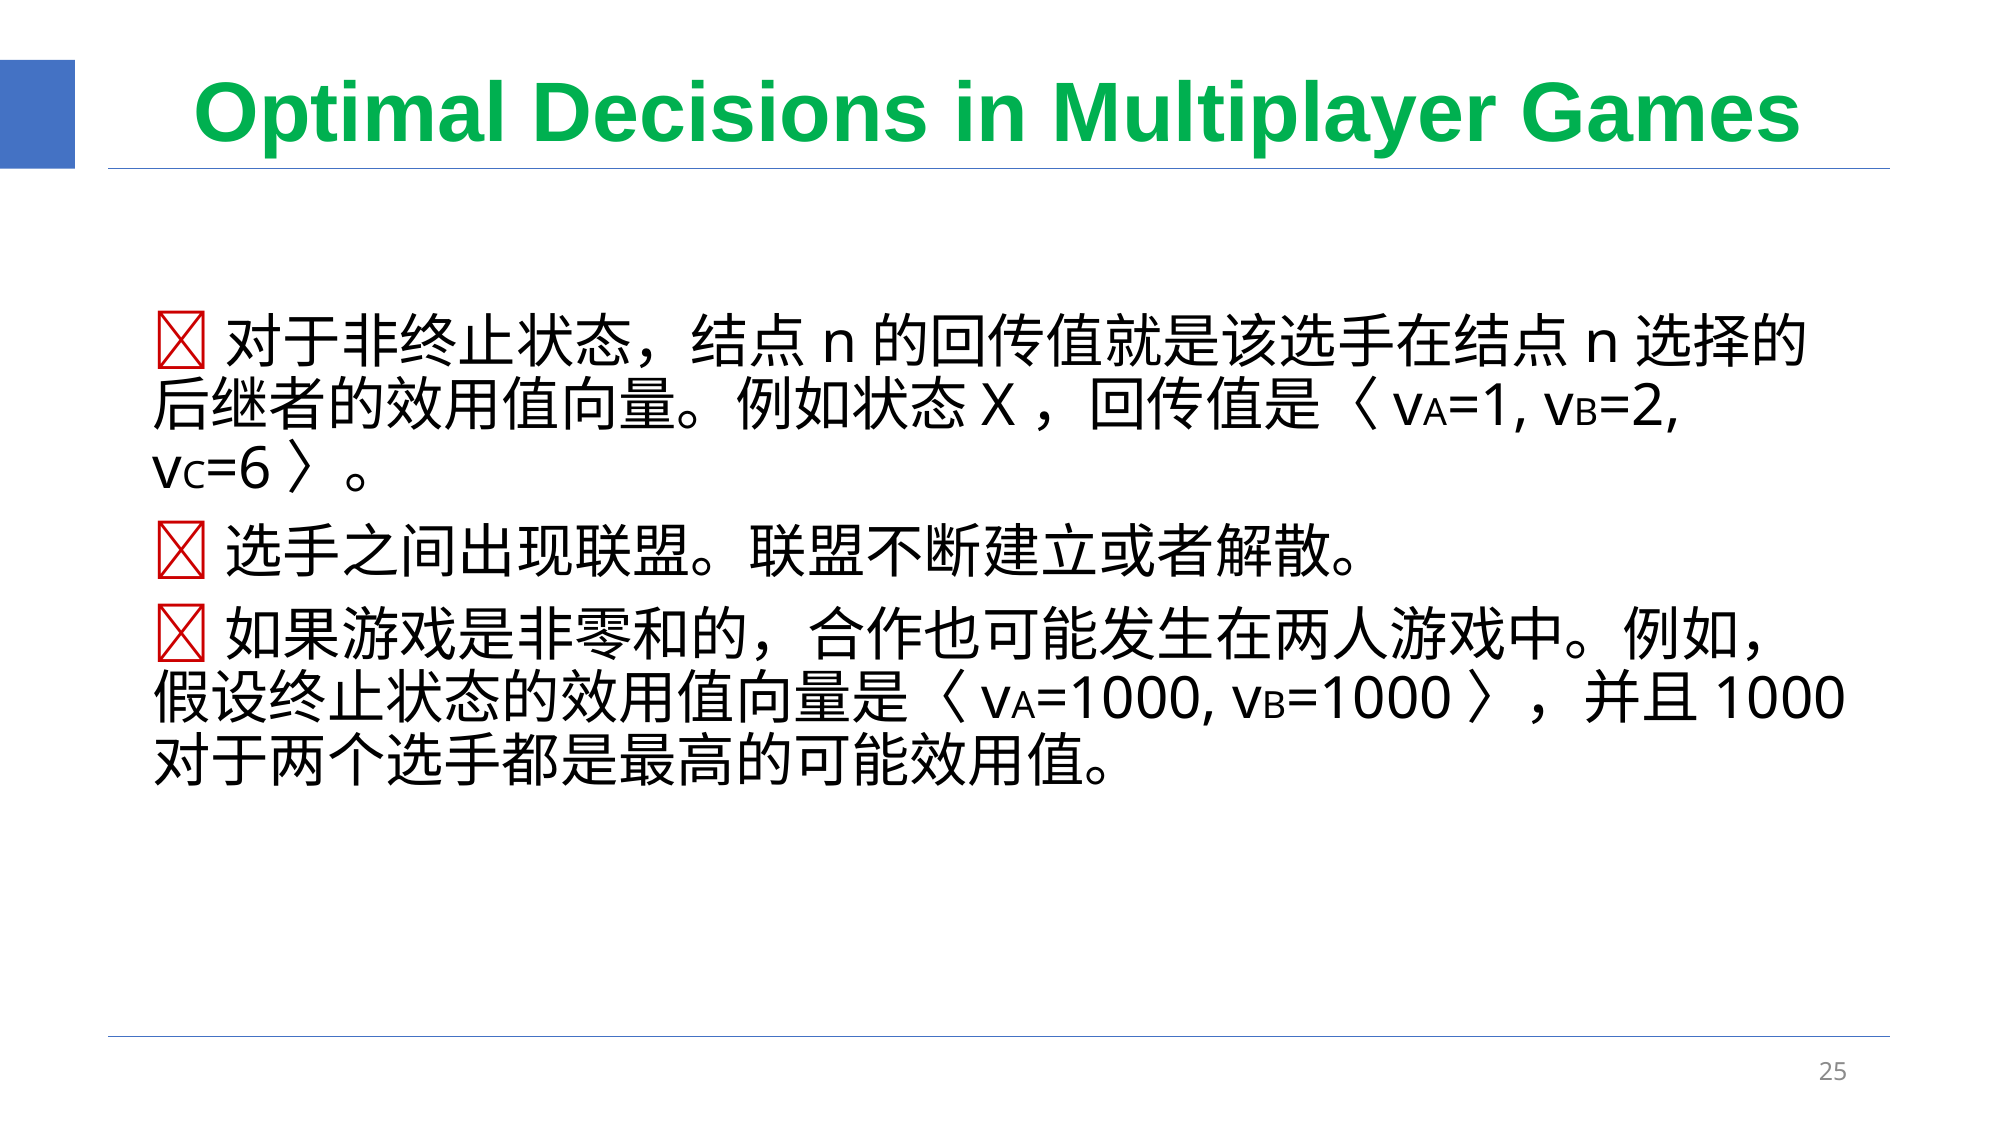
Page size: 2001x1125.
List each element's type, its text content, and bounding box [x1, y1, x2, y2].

list 对于非终止状态，结点n的回传值就是该选手在结点n选择的后继者的效用值向量。例如状态X，回传值是〈vA=1, vB=2, vC=6〉。 选手之间出现联盟。联盟不断建立或者解散。 如果游戏是非零和的，合作也可能发生在两人游戏中。例如，假设终止状态的效用值向量是〈vA=1000, vB=1000〉，并且1000对于两个选手都是最高的可能效用值。 [137, 210, 1863, 1014]
slide_number 25 [1412, 1042, 1863, 1103]
title Optimal Decisions in Multiplayer Games [136, 50, 1862, 179]
